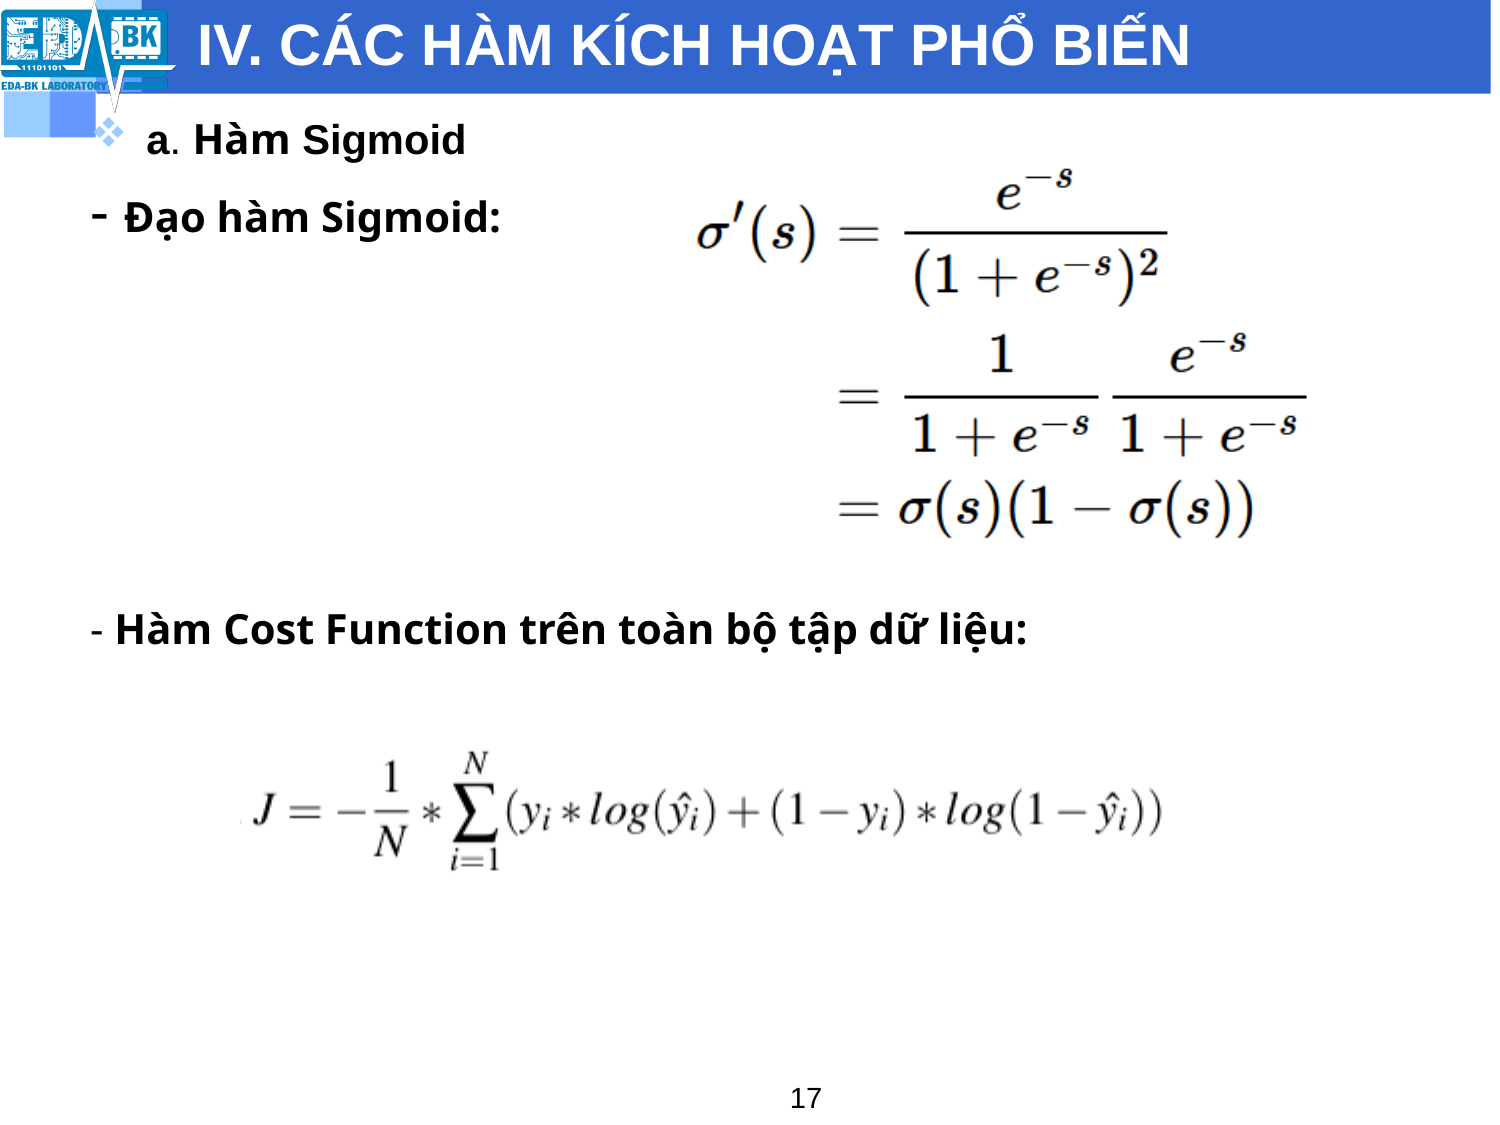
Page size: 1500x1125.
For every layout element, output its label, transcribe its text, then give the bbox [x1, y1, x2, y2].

list a. Hàm Sigmoid - Đạo hàm Sigmoid: - Hàm Cost Function trên toàn bộ tập dữ liệu: [75, 105, 1425, 1063]
title IV. CÁC HÀM KÍCH HOẠT PHỔ BIẾN [182, 10, 1396, 74]
slide_number 17 [487, 1072, 838, 1125]
picture [240, 678, 1223, 955]
picture [612, 104, 1454, 575]
picture [0, 0, 177, 120]
